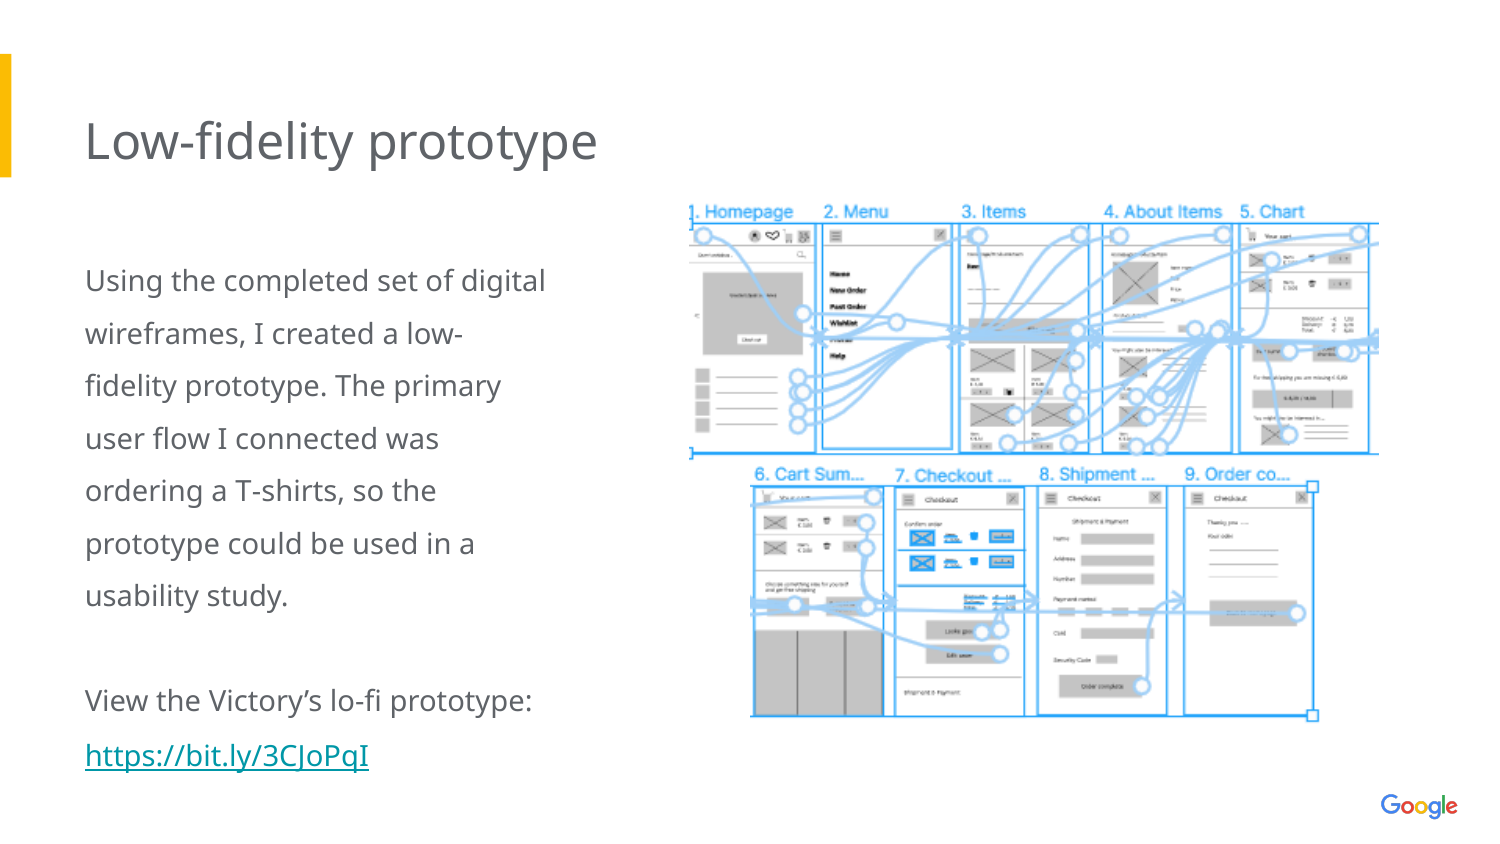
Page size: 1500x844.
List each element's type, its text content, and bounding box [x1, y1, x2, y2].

picture [1381, 794, 1458, 820]
text_box Using the completed set of digital wireframes, I created a low-fidelity prototype. The primary user flow I connected was ordering a T-shirts, so the prototype could be used in a usability study. View the Victory’s lo-fi prototype: https://bit.ly/3CJoPqI [84, 230, 564, 844]
picture [689, 176, 1379, 731]
text_box Low-fidelity prototype [84, 85, 1234, 185]
